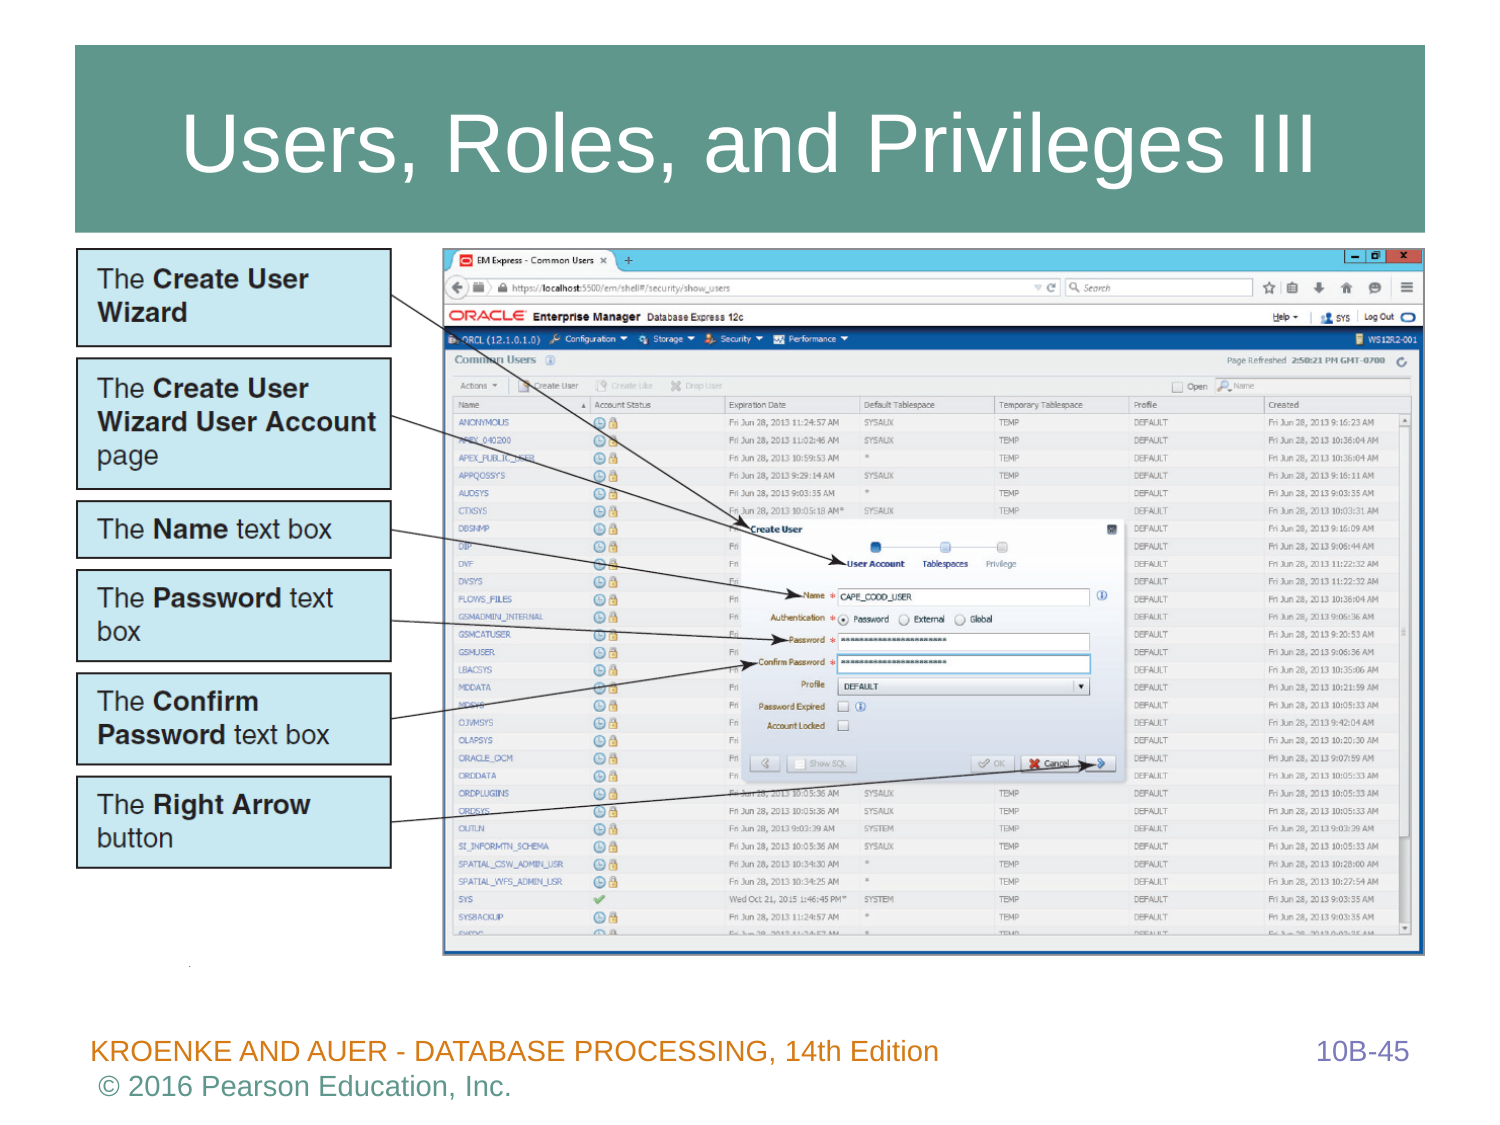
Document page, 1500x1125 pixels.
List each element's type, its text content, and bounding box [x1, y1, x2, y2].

picture [74, 248, 1426, 967]
slide_number 10B-45 [1074, 1024, 1426, 1103]
footer KROENKE AND AUER - DATABASE PROCESSING, 14th Edition © 2016 Pearson Education, Inc. [74, 1024, 963, 1104]
title Users, Roles, and Privileges III [74, 44, 1426, 233]
